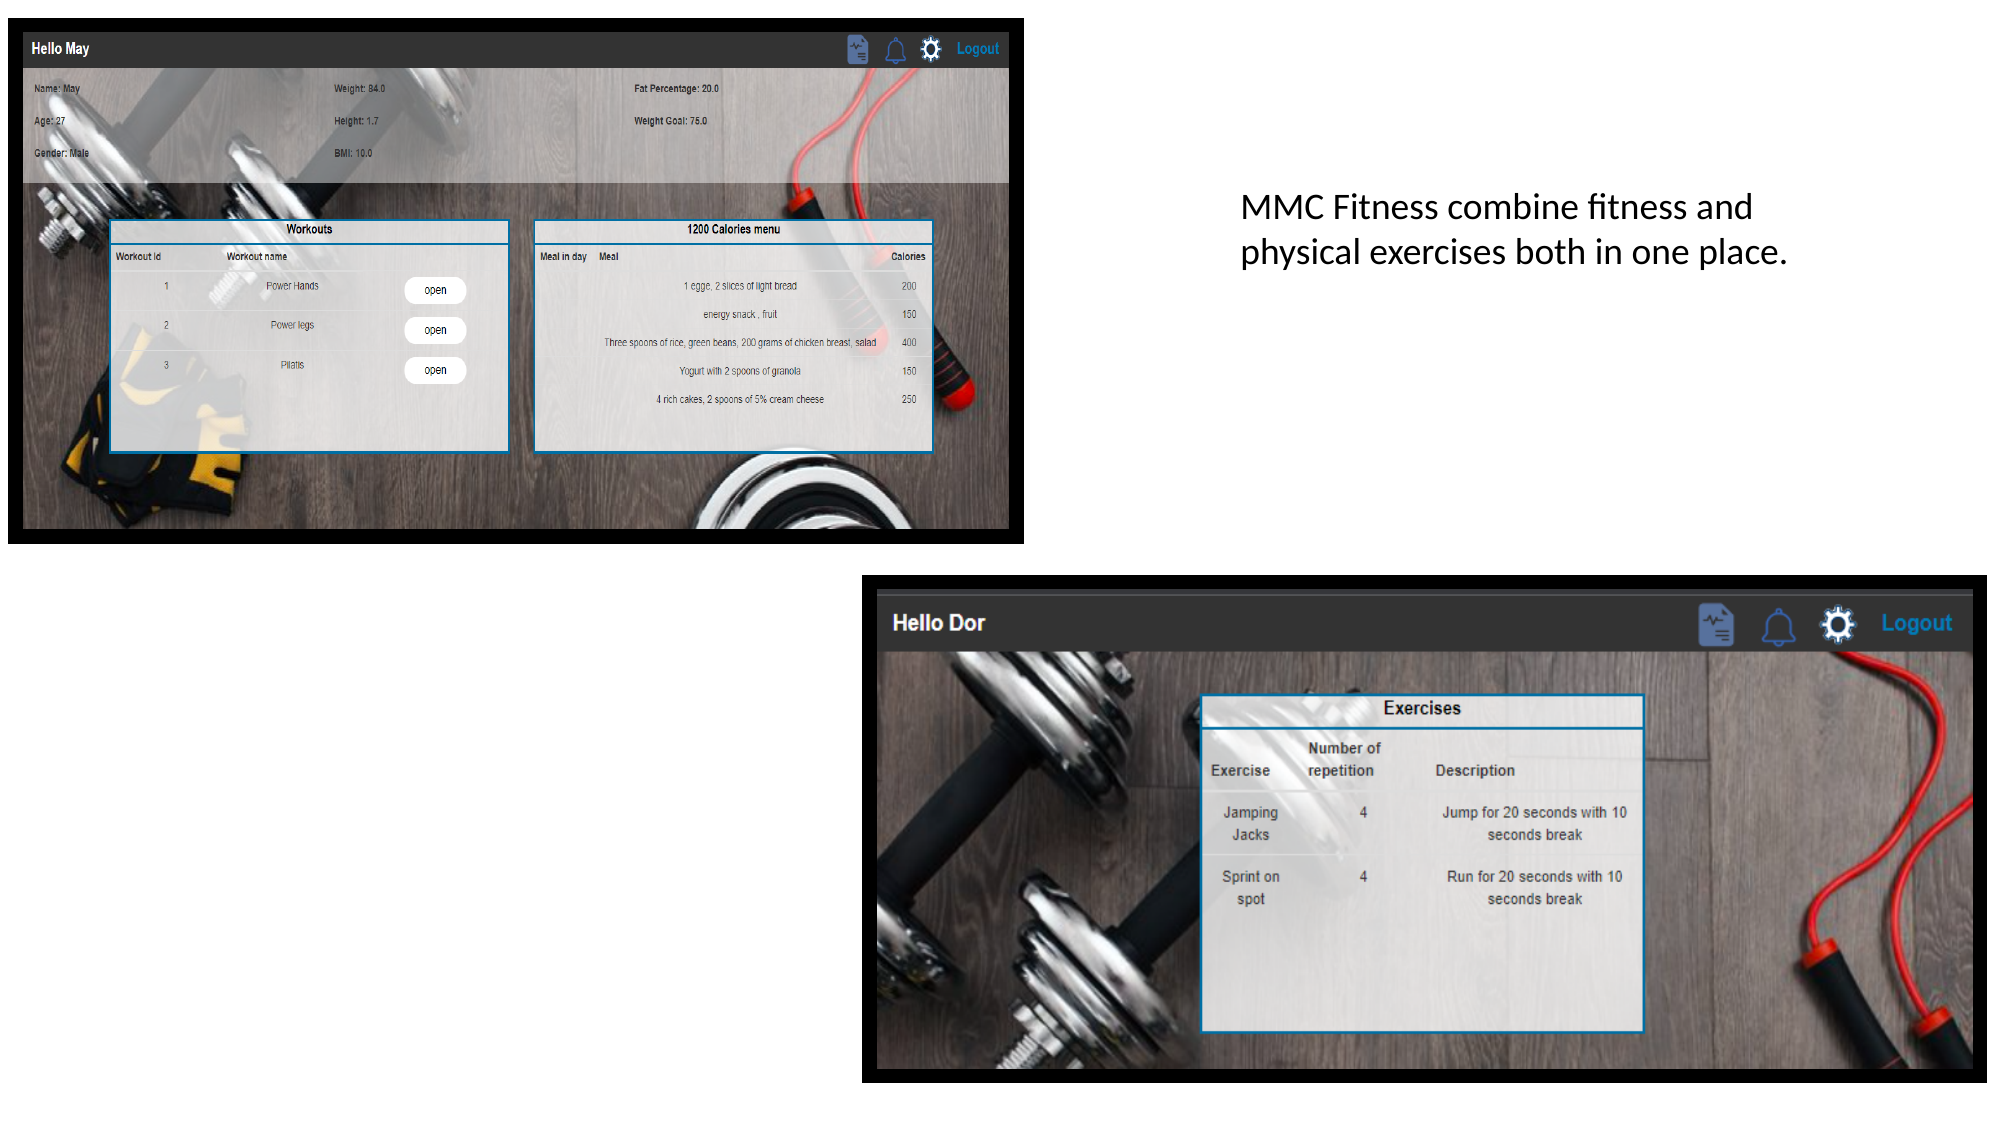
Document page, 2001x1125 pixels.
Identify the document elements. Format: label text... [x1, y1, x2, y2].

picture [876, 589, 1973, 1069]
text_box MMC Fitness combine fitness and physical exercises both in one place. [1225, 174, 1833, 280]
picture [22, 32, 1010, 530]
